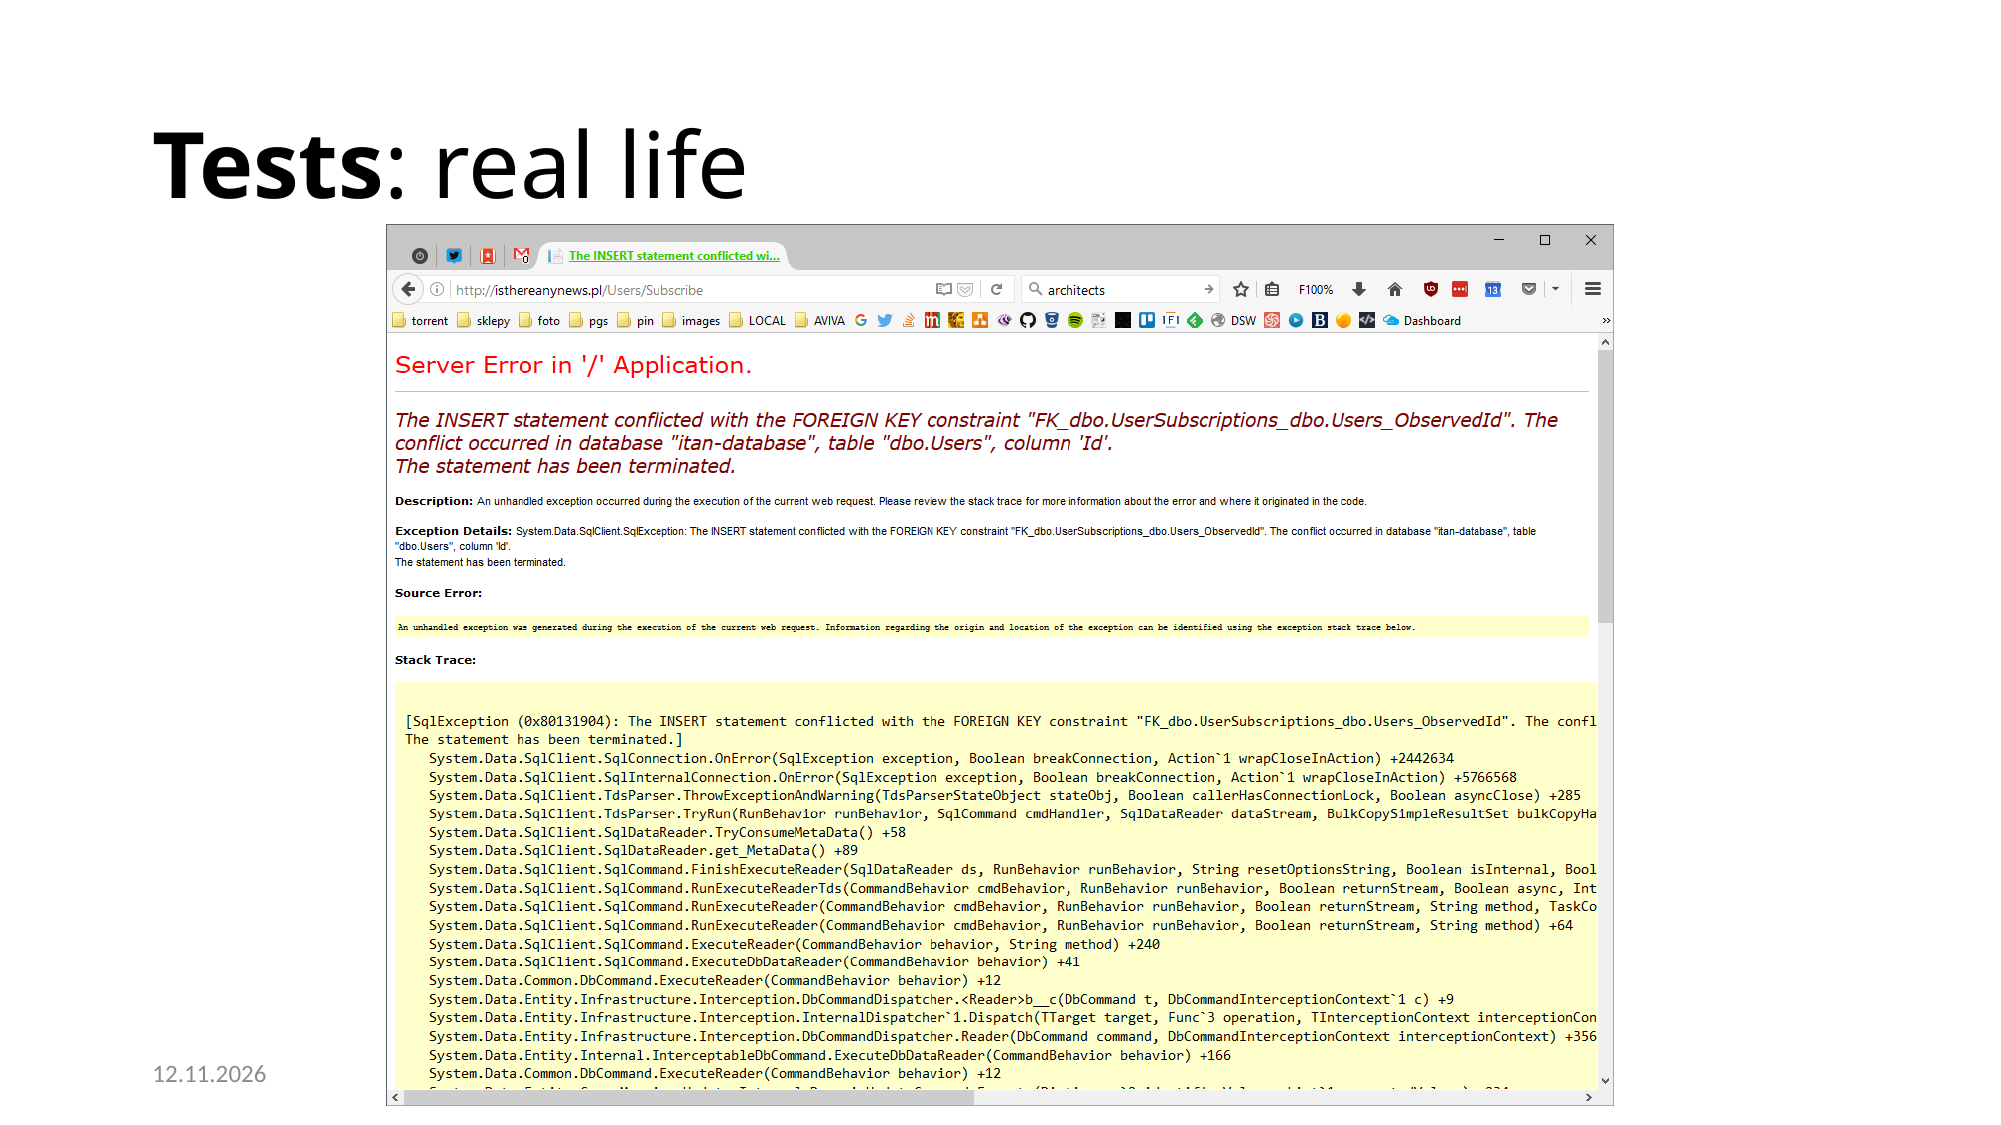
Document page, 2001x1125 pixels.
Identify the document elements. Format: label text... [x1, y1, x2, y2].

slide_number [137, 1042, 386, 1103]
title Tests: real life [137, 59, 1863, 278]
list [386, 224, 1614, 1106]
